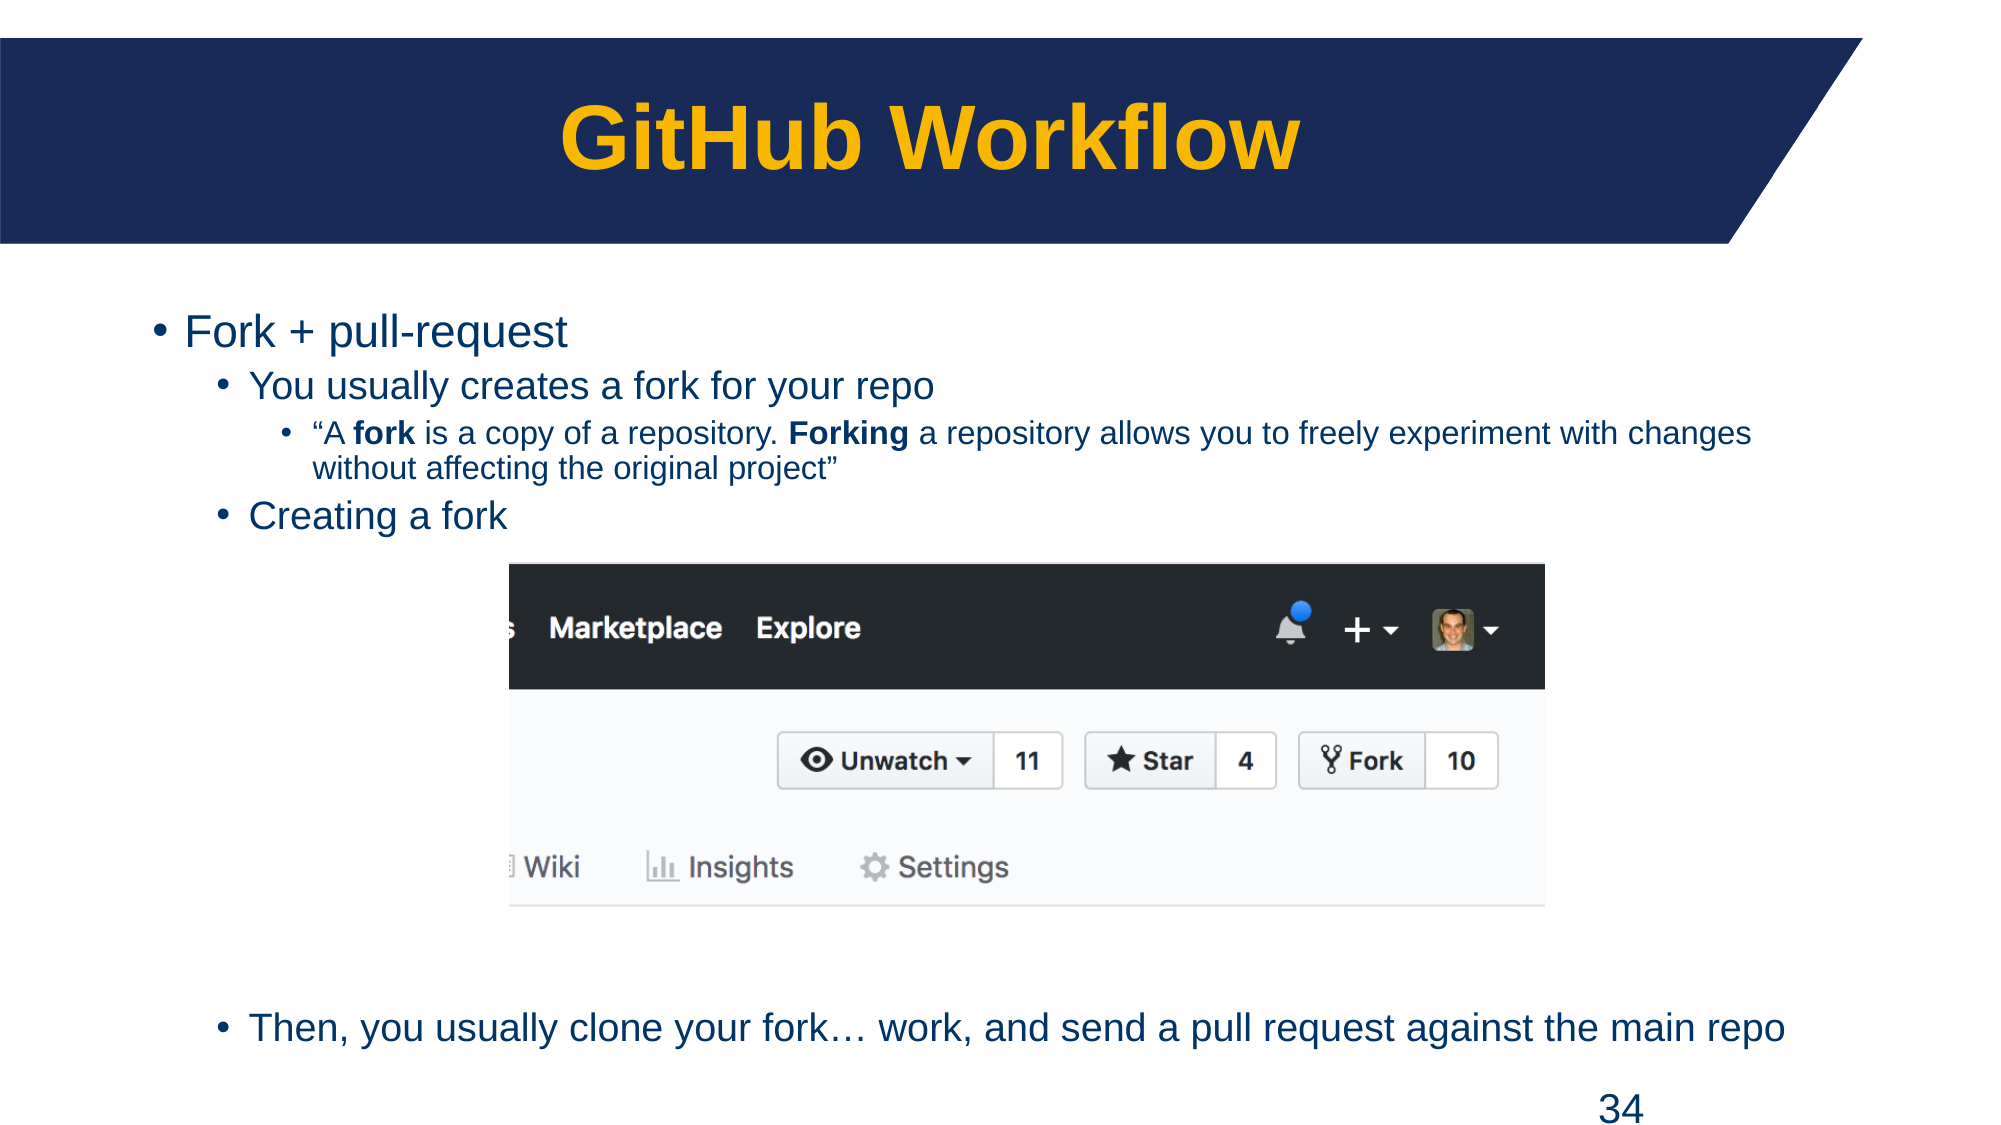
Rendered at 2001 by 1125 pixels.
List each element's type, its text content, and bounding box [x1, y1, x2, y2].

picture [509, 562, 1545, 915]
list Fork + pull-request You usually creates a fork for your repo “A fork is a copy of a repository. Forking a repository allows you to freely experiment with changes without affecting the original project” Creating a fork Then, you usually clone your fork… work, and send a pull request against the main repo [137, 299, 1863, 1066]
picture [0, 38, 1863, 244]
title GitHub Workflow [137, 59, 1724, 221]
slide_number 34 [1583, 1074, 2000, 1125]
